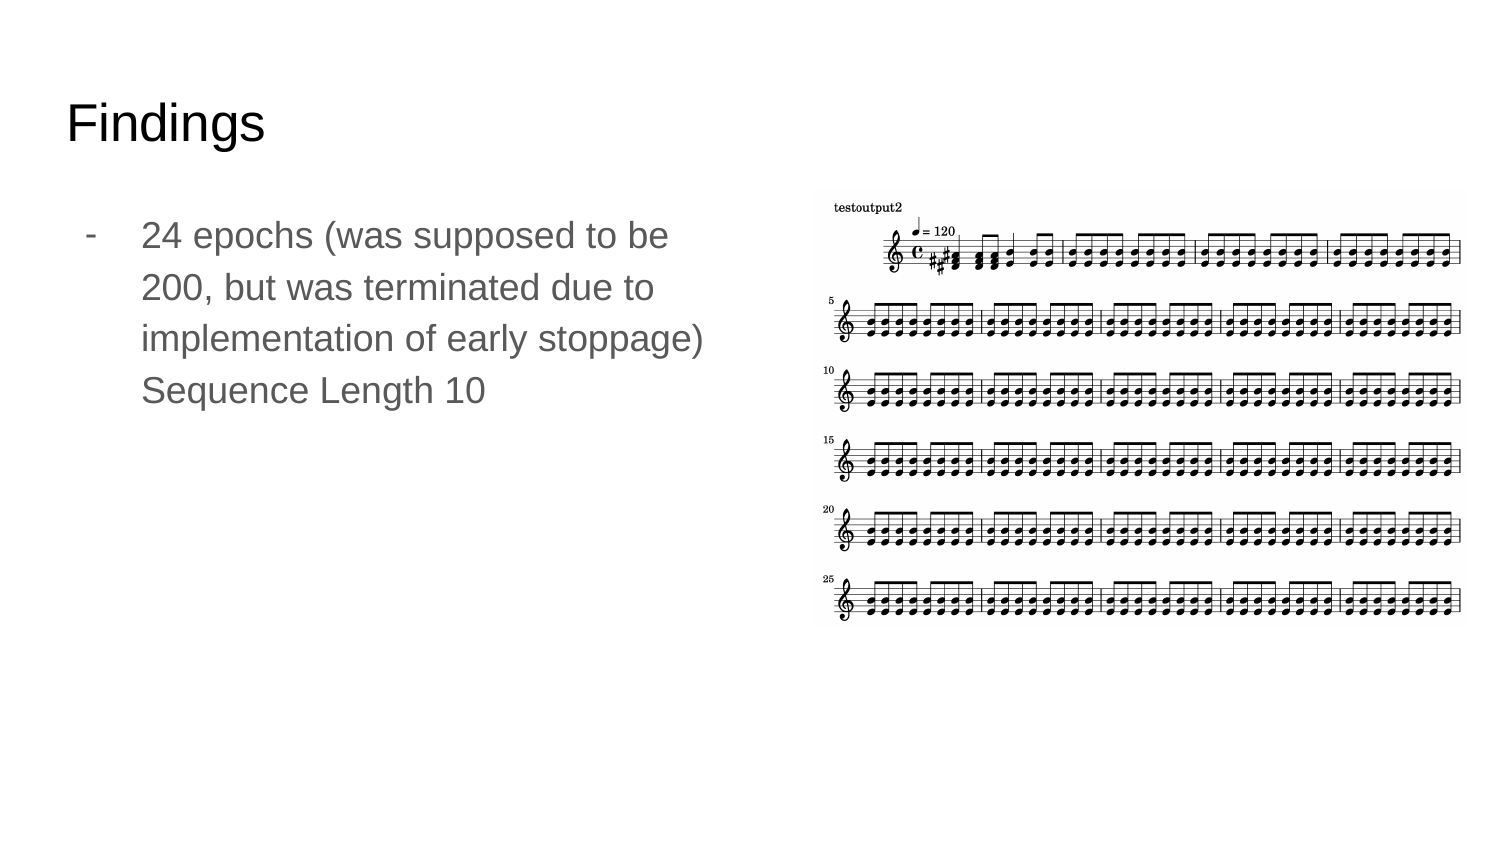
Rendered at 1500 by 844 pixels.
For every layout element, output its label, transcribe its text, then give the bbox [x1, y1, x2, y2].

list 24 epochs (was supposed to be 200, but was terminated due to implementation of early stoppage) Sequence Length 10 [51, 189, 750, 750]
picture [814, 188, 1469, 628]
title Findings [51, 72, 1449, 167]
